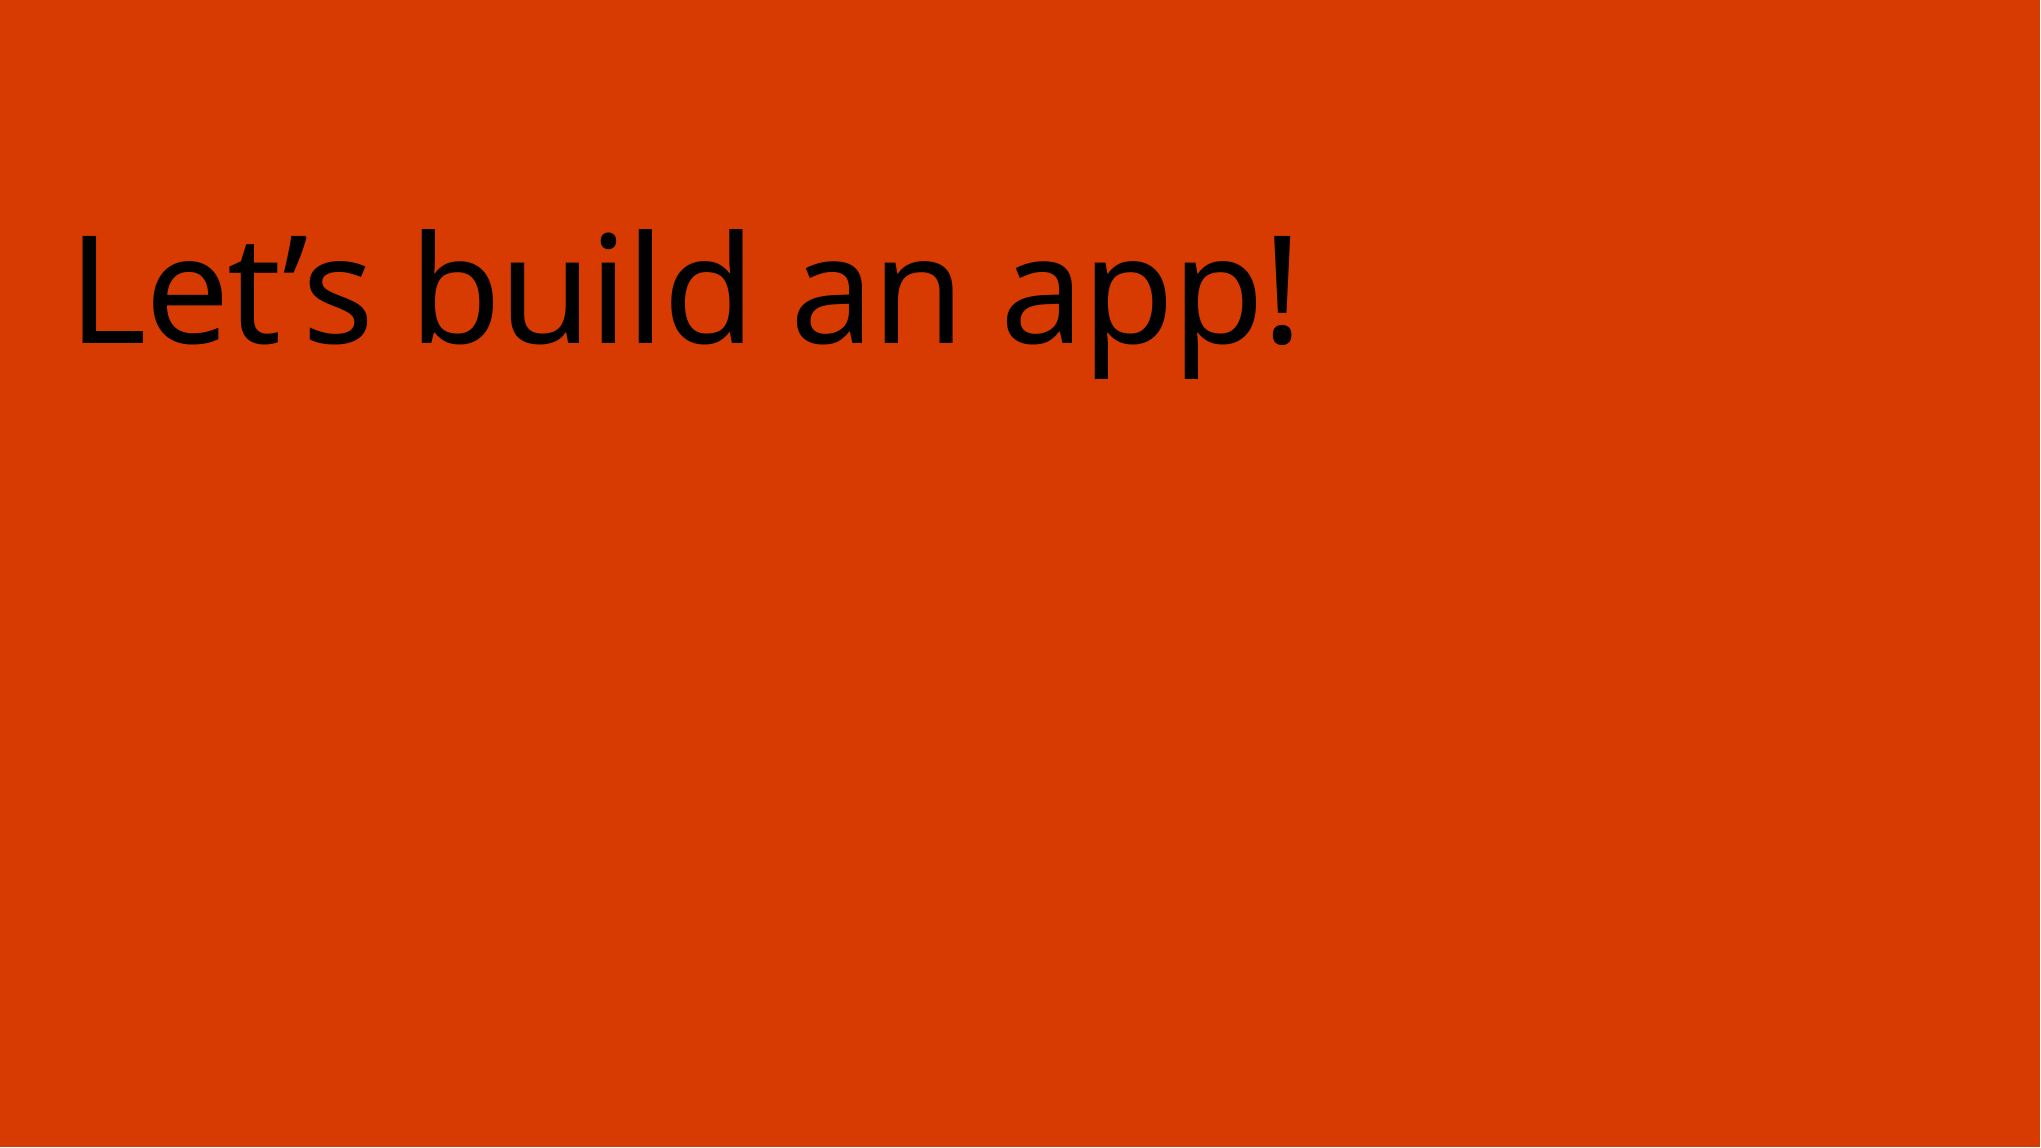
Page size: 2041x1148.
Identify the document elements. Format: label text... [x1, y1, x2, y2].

title Let’s build an app! [45, 198, 1395, 393]
